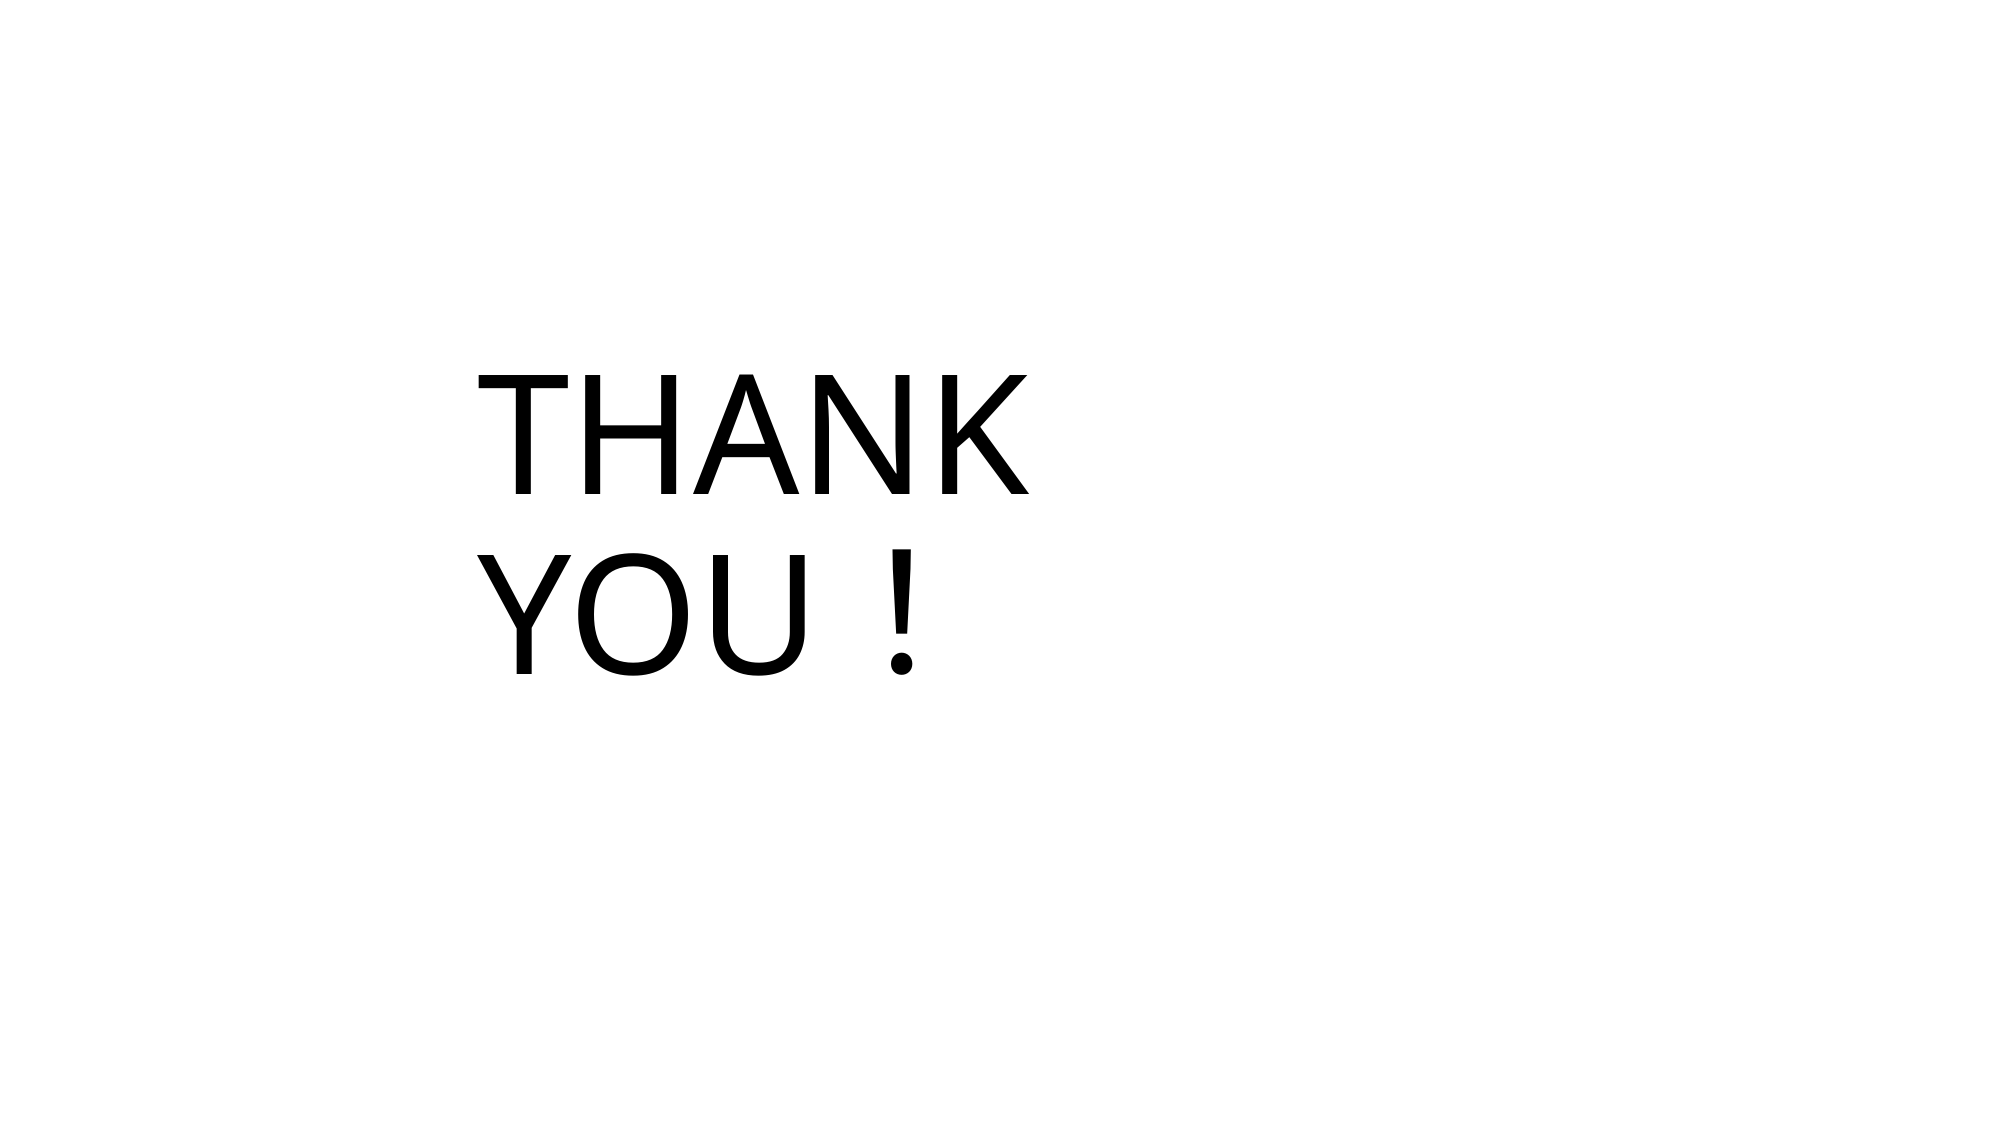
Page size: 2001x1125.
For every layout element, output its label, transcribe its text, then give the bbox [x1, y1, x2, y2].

title THANK YOU！ [462, 421, 1560, 640]
